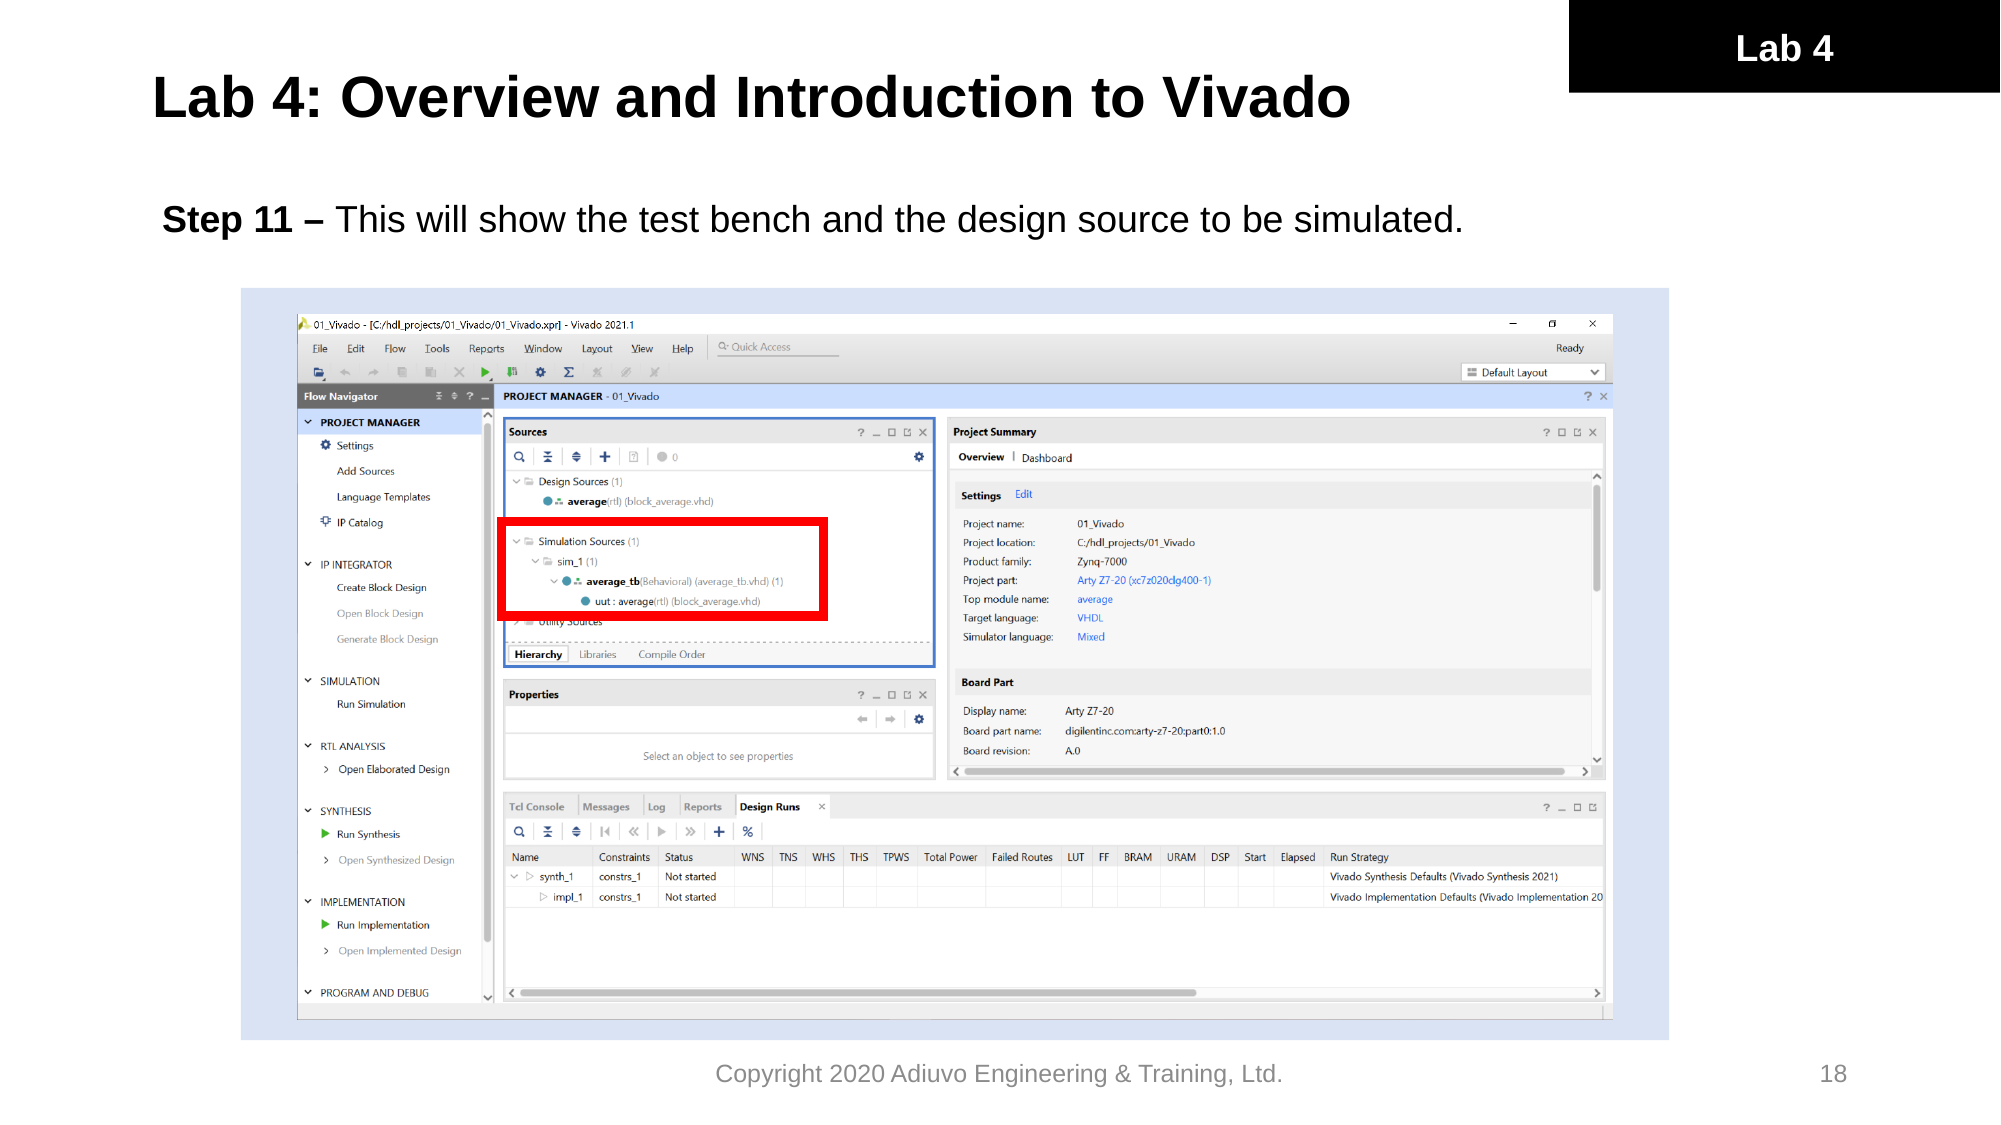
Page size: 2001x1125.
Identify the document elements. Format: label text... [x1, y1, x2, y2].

footer Copyright 2020 Adiuvo Engineering & Training, Ltd. [662, 1042, 1338, 1103]
text_box Lab 4 [1568, 0, 2000, 94]
slide_number 18 [1412, 1042, 1863, 1103]
title Lab 4: Overview and Introduction to Vivado [137, 59, 1863, 153]
text_box Step 11 – This will show the test bench and the design source to be simulated. [147, 187, 1873, 293]
picture [297, 314, 1613, 1020]
text_box [240, 293, 1670, 1041]
